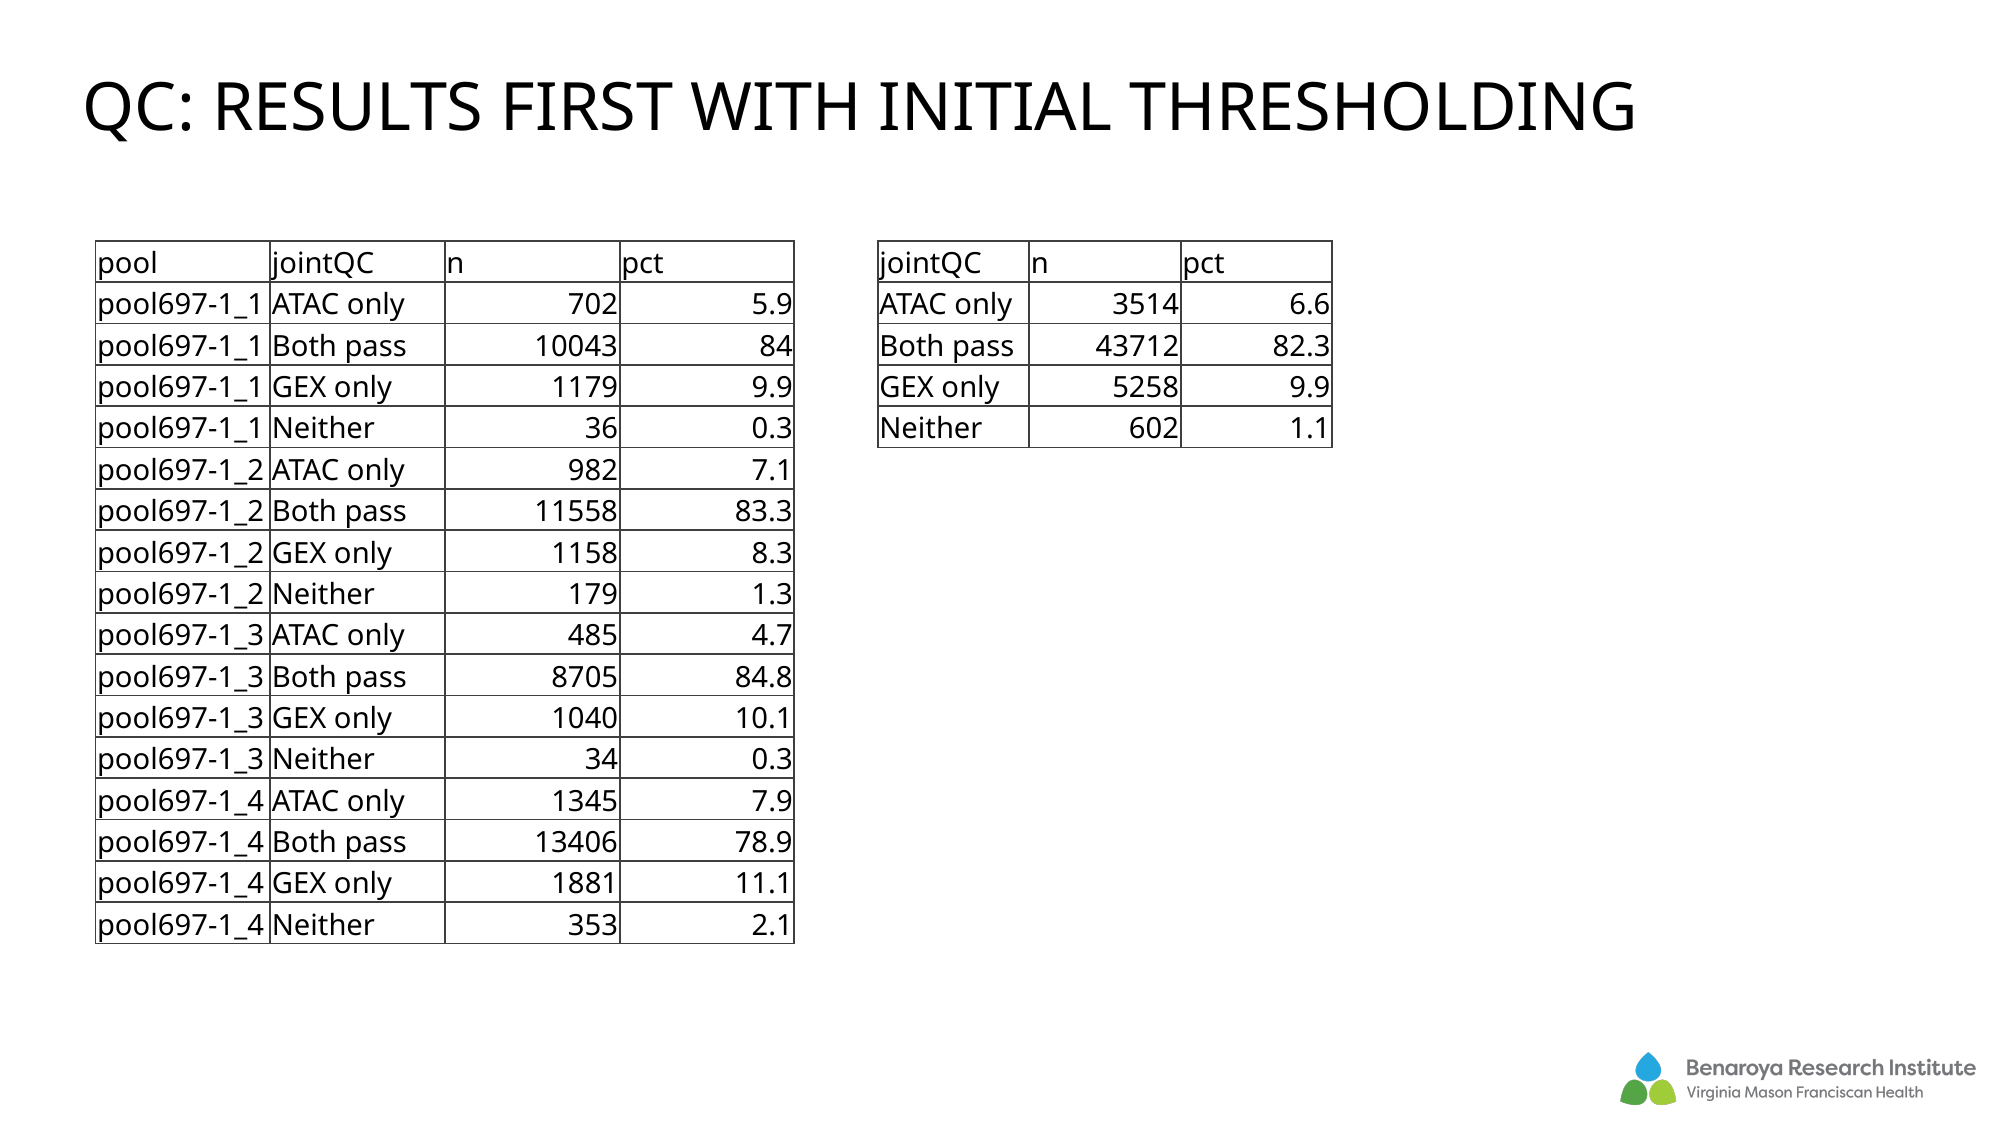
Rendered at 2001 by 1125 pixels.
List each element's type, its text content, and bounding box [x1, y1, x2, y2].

table_cell 82.3 [1182, 324, 1331, 364]
table_cell pool697-1_3 [96, 614, 269, 653]
table_cell GEX only [271, 862, 444, 901]
table_cell 10043 [446, 324, 619, 364]
table_cell pool697-1_4 [96, 862, 269, 901]
table_cell 3514 [1030, 283, 1180, 323]
table_cell Neither [271, 738, 444, 777]
table_cell 485 [446, 614, 619, 653]
table_cell 353 [446, 903, 619, 943]
table_cell 9.9 [1182, 366, 1331, 405]
table_cell pool697-1_2 [96, 572, 269, 612]
table_cell 702 [446, 283, 619, 323]
table_cell GEX only [879, 366, 1028, 405]
table_cell 6.6 [1182, 283, 1331, 323]
table_cell 982 [446, 448, 619, 488]
table_cell ATAC only [271, 448, 444, 488]
table_cell 1.1 [1182, 407, 1331, 447]
table_cell 2.1 [621, 903, 793, 943]
table_cell 1.3 [621, 572, 793, 612]
table_cell 7.1 [621, 448, 793, 488]
table_cell 1345 [446, 779, 619, 819]
table_cell pool697-1_2 [96, 531, 269, 571]
table_cell 43712 [1030, 324, 1180, 364]
table_header jointQC [879, 242, 1028, 281]
table_cell pool697-1_2 [96, 490, 269, 529]
table_cell ATAC only [271, 283, 444, 323]
table_header n [446, 242, 619, 281]
table_cell pool697-1_1 [96, 283, 269, 323]
table_cell 34 [446, 738, 619, 777]
table_cell Both pass [879, 324, 1028, 364]
table_cell pool697-1_2 [96, 448, 269, 488]
table_cell 602 [1030, 407, 1180, 447]
table_cell 8705 [446, 655, 619, 695]
table_cell GEX only [271, 366, 444, 405]
picture [1620, 1052, 1976, 1105]
table_cell Neither [271, 903, 444, 943]
table_cell Neither [879, 407, 1028, 447]
table_cell GEX only [271, 696, 444, 736]
table_header n [1030, 242, 1180, 281]
table_header jointQC [271, 242, 444, 281]
table_cell 10.1 [621, 696, 793, 736]
table_header pct [1182, 242, 1331, 281]
table_cell 36 [446, 407, 619, 447]
table_cell 1040 [446, 696, 619, 736]
table_cell 4.7 [621, 614, 793, 653]
table_cell pool697-1_1 [96, 366, 269, 405]
table_cell ATAC only [271, 614, 444, 653]
table_cell GEX only [271, 531, 444, 571]
table_cell pool697-1_4 [96, 820, 269, 860]
table_cell 1179 [446, 366, 619, 405]
table_cell 8.3 [621, 531, 793, 571]
table_cell Neither [271, 407, 444, 447]
table_cell Neither [271, 572, 444, 612]
table_cell pool697-1_4 [96, 779, 269, 819]
table_cell 179 [446, 572, 619, 612]
table_cell 13406 [446, 820, 619, 860]
table_cell pool697-1_3 [96, 738, 269, 777]
table_cell 1881 [446, 862, 619, 901]
table_cell Both pass [271, 490, 444, 529]
table_cell pool697-1_1 [96, 407, 269, 447]
table_cell 5258 [1030, 366, 1180, 405]
table_cell 1158 [446, 531, 619, 571]
table_header pct [621, 242, 793, 281]
table_cell 11558 [446, 490, 619, 529]
table_cell 78.9 [621, 820, 793, 860]
table_cell pool697-1_1 [96, 324, 269, 364]
title Qc: results first with initial thresholding [67, 59, 1932, 158]
table_cell 84 [621, 324, 793, 364]
table_cell ATAC only [271, 779, 444, 819]
table_cell 84.8 [621, 655, 793, 695]
table_cell Both pass [271, 655, 444, 695]
table_cell 5.9 [621, 283, 793, 323]
table_cell 0.3 [621, 407, 793, 447]
table_cell 0.3 [621, 738, 793, 777]
table_cell pool697-1_4 [96, 903, 269, 943]
table_cell 9.9 [621, 366, 793, 405]
table_cell Both pass [271, 820, 444, 860]
table_cell 83.3 [621, 490, 793, 529]
table_header pool [96, 242, 269, 281]
table_cell 7.9 [621, 779, 793, 819]
table_cell pool697-1_3 [96, 655, 269, 695]
table_cell 11.1 [621, 862, 793, 901]
table_cell pool697-1_3 [96, 696, 269, 736]
table_cell ATAC only [879, 283, 1028, 323]
table_cell Both pass [271, 324, 444, 364]
